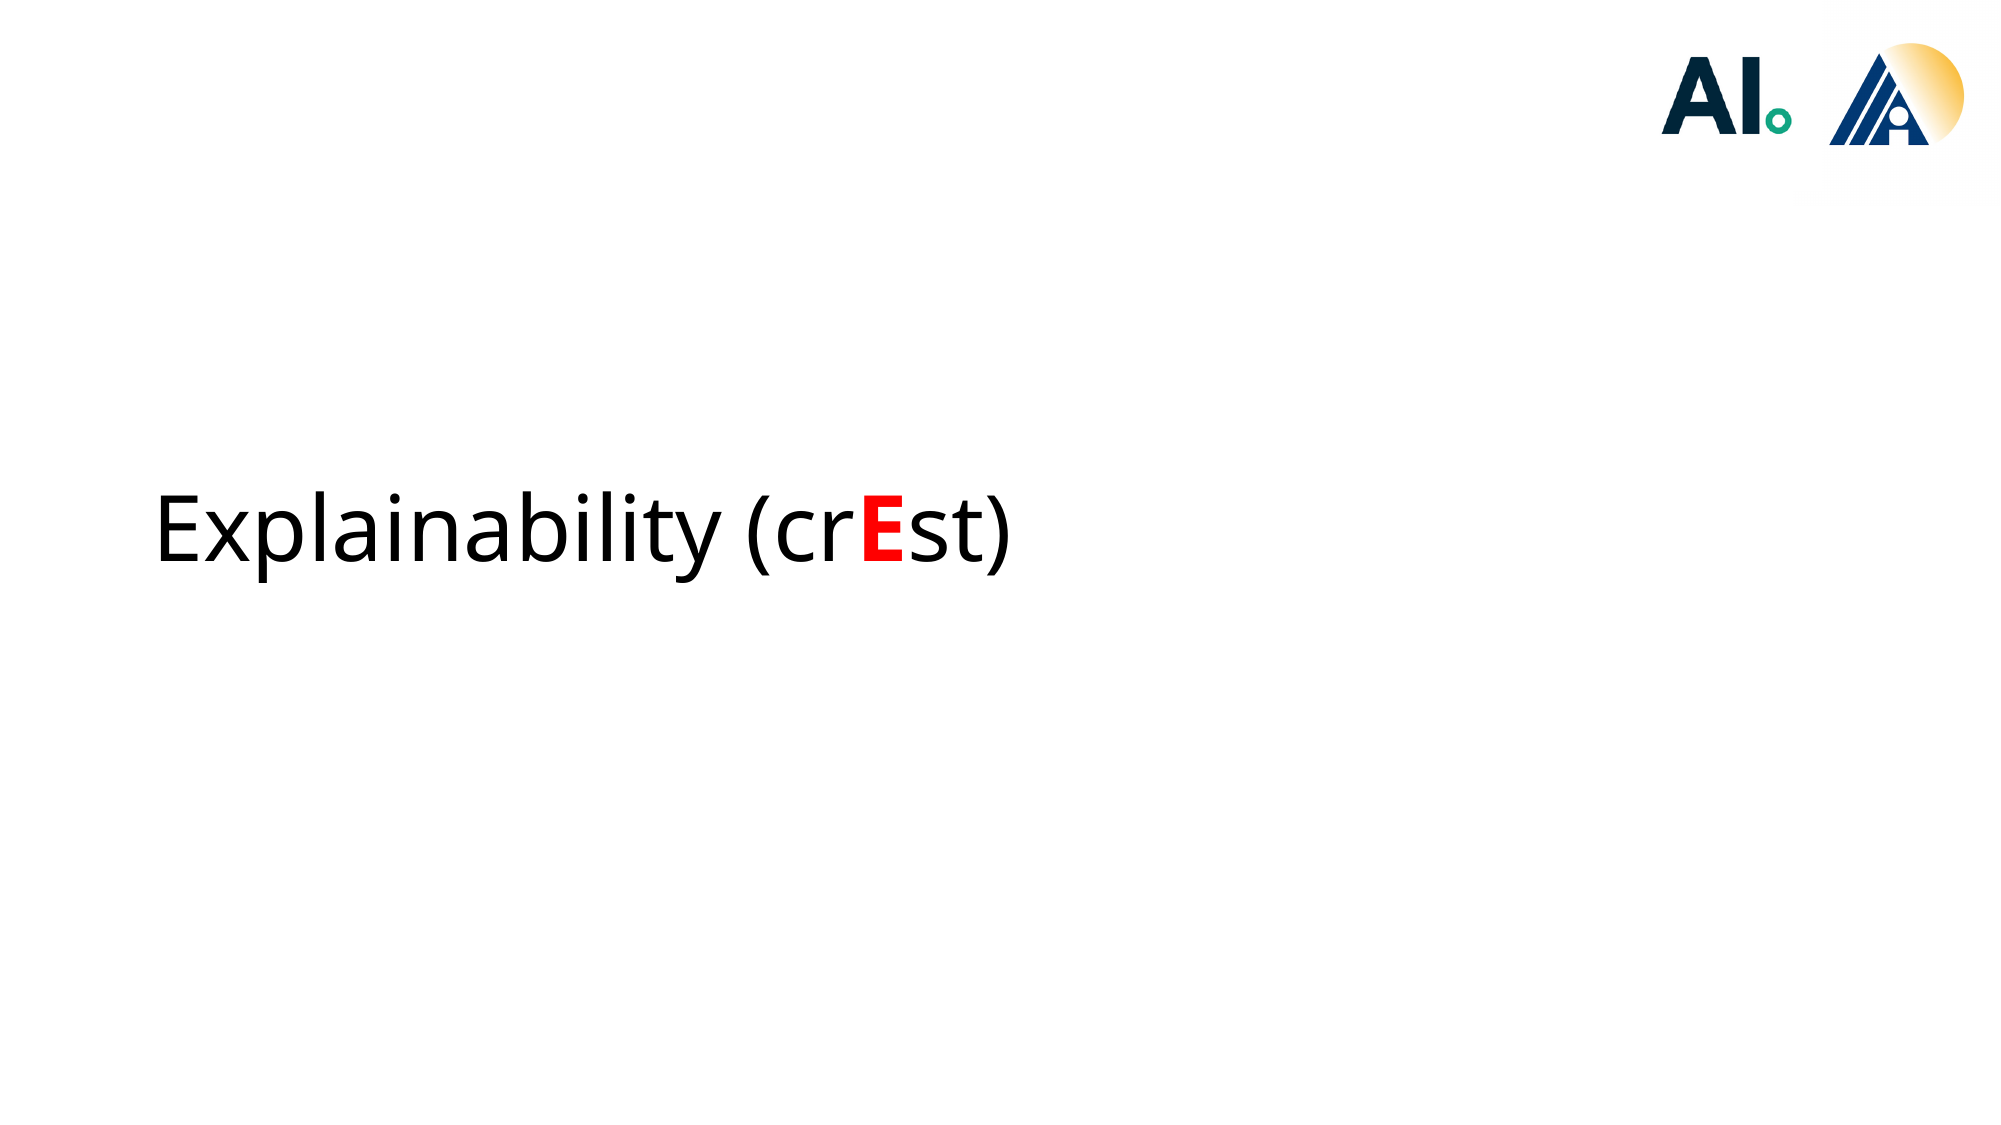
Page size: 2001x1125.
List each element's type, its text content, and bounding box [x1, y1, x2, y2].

picture [1629, 0, 2000, 207]
title Explainability (crEst) [137, 422, 1863, 641]
